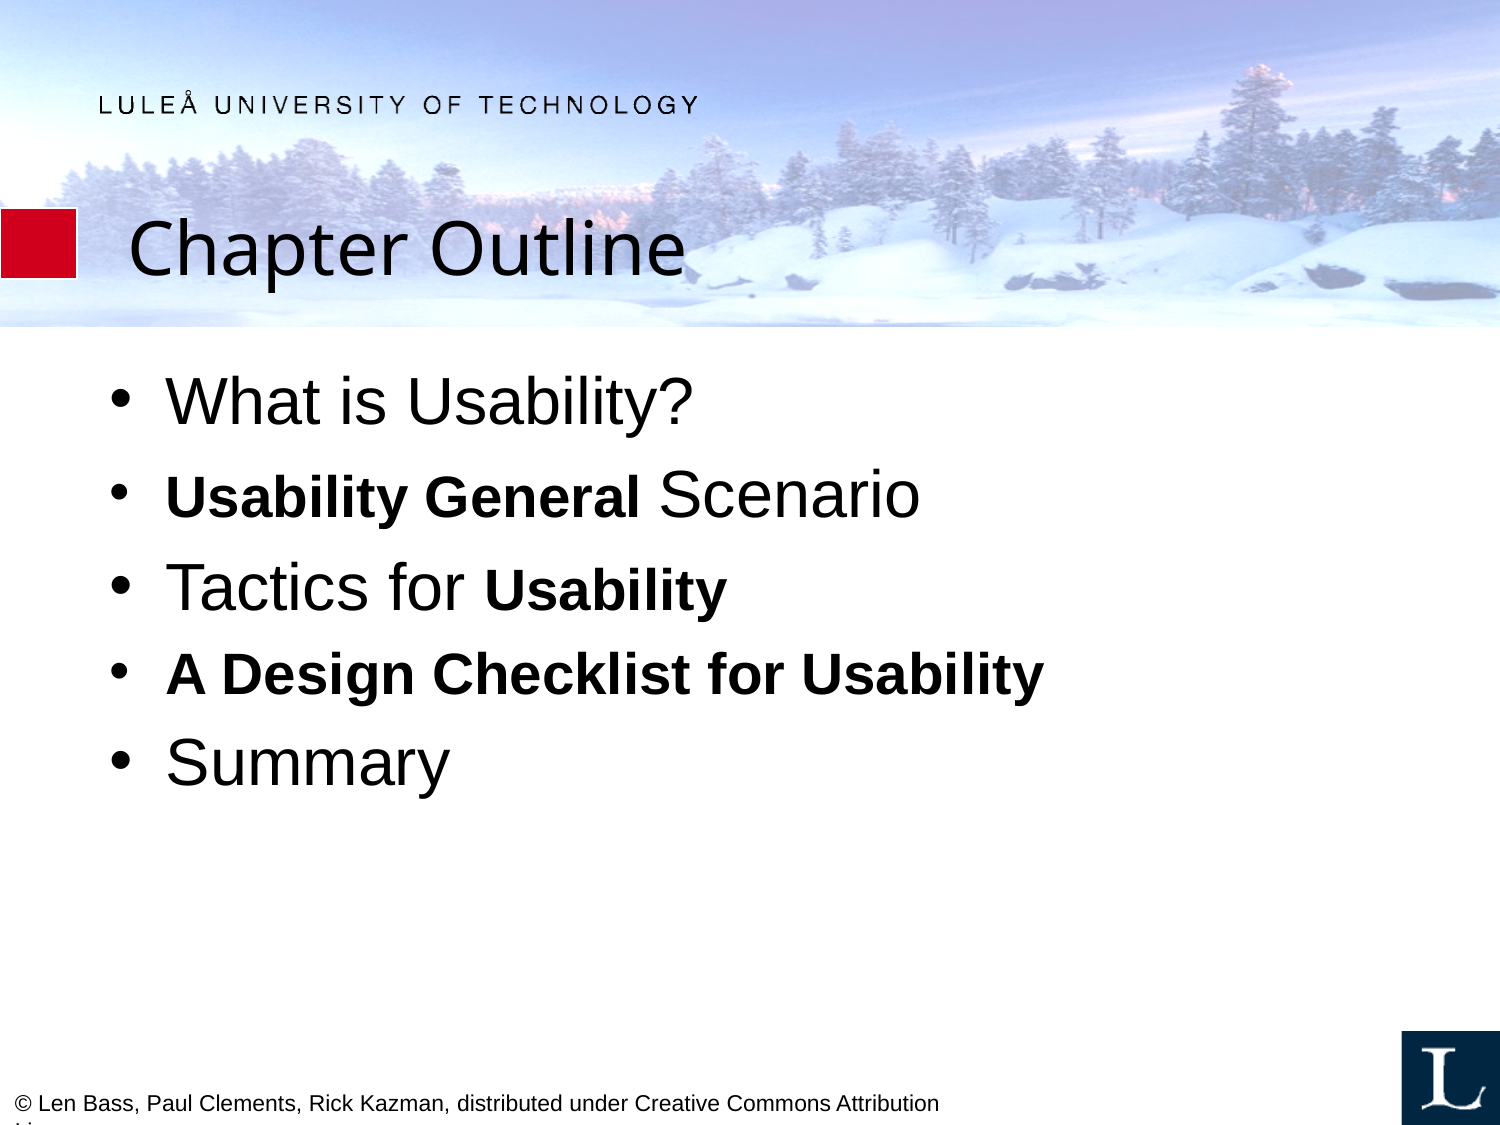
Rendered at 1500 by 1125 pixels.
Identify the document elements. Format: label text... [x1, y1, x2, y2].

picture [1399, 1031, 1500, 1125]
footer © Len Bass, Paul Clements, Rick Kazman, distributed under Creative Commons Attribution License [0, 1081, 1040, 1125]
title Chapter Outline [111, 160, 1412, 330]
list What is Usability? Usability General Scenario Tactics for Usability A Design Checklist for Usability Summary [94, 350, 1412, 975]
picture [100, 90, 697, 114]
